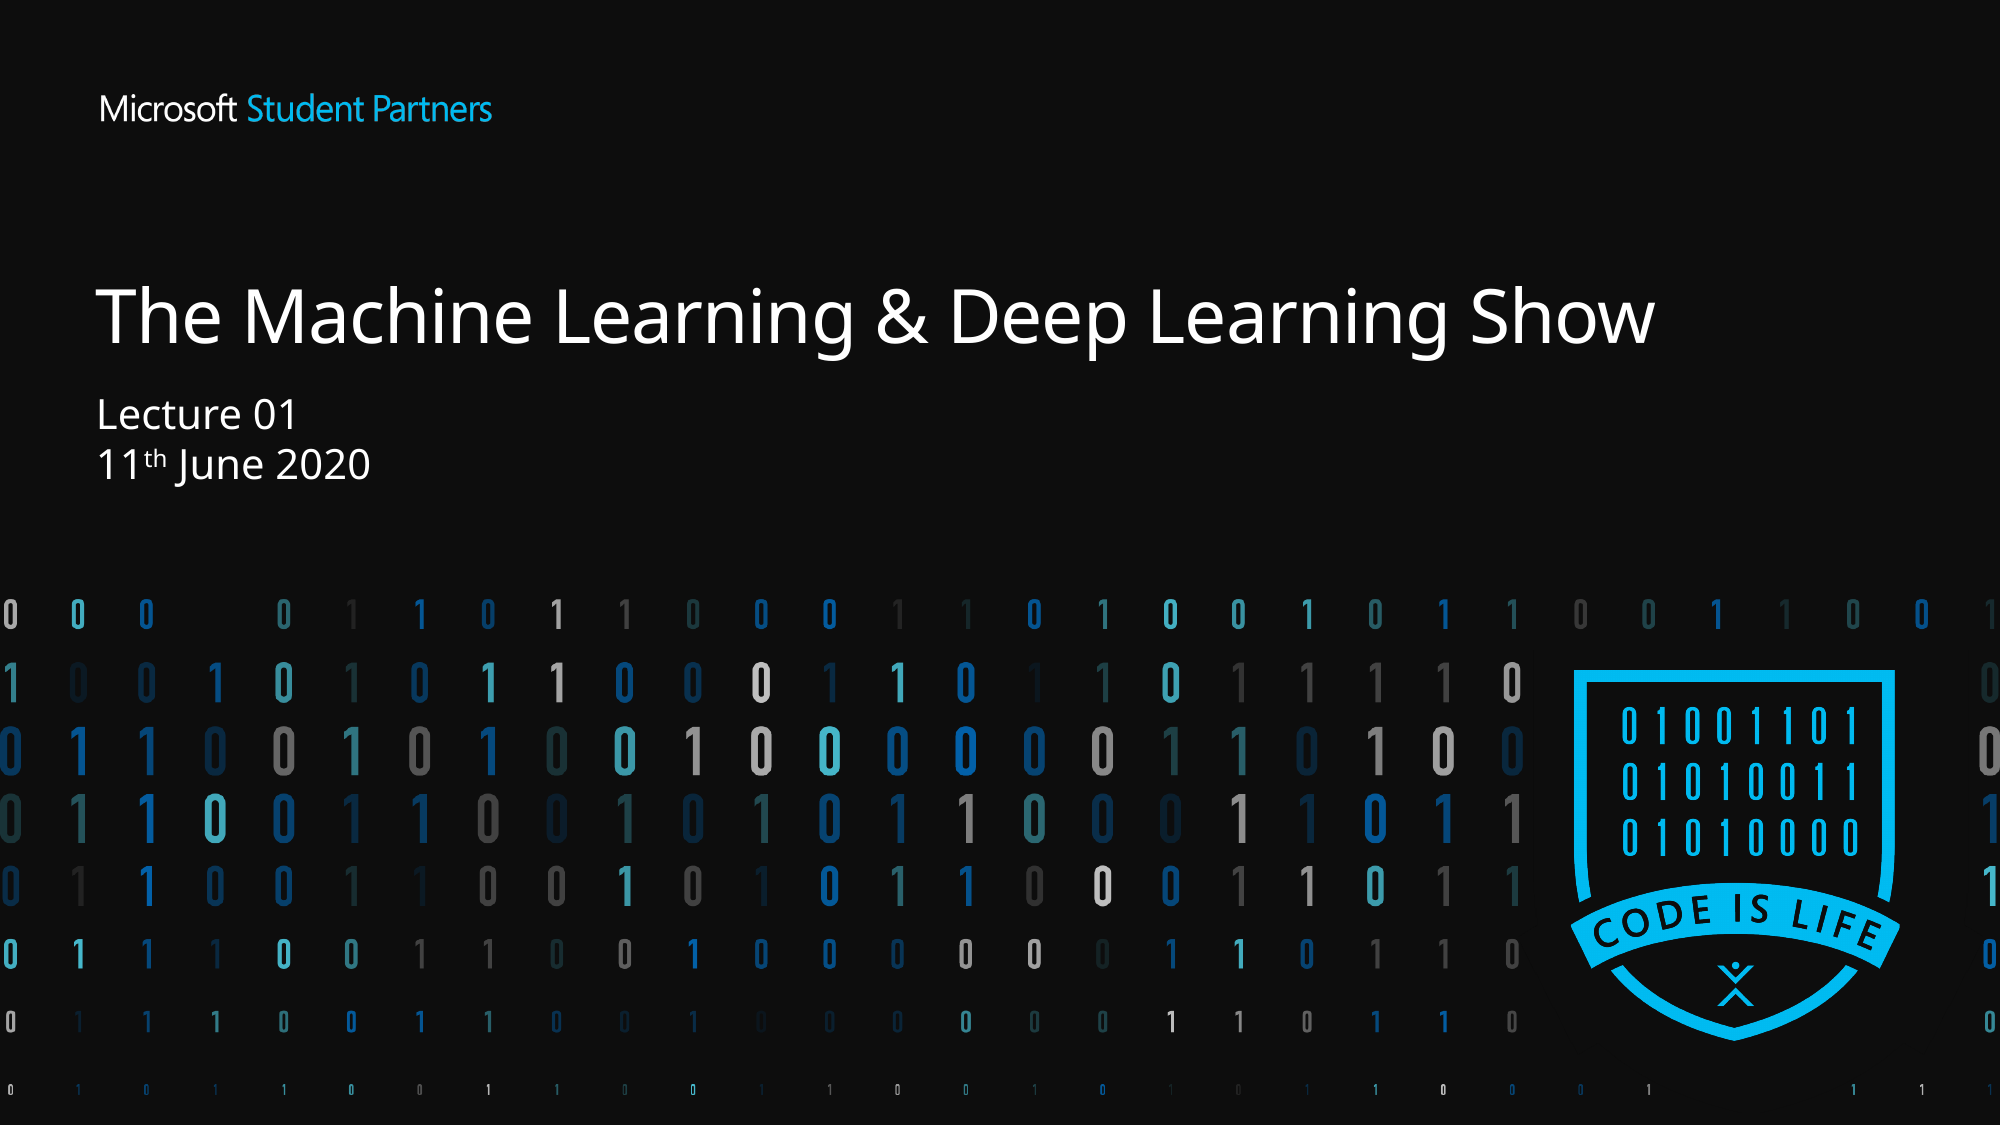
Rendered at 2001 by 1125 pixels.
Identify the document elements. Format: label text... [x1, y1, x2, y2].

list Lecture 01 11th June 2020 [95, 388, 1905, 490]
picture [0, 562, 2000, 1095]
picture [95, 89, 496, 126]
title The Machine Learning & Deep Learning Show [95, 267, 1905, 359]
